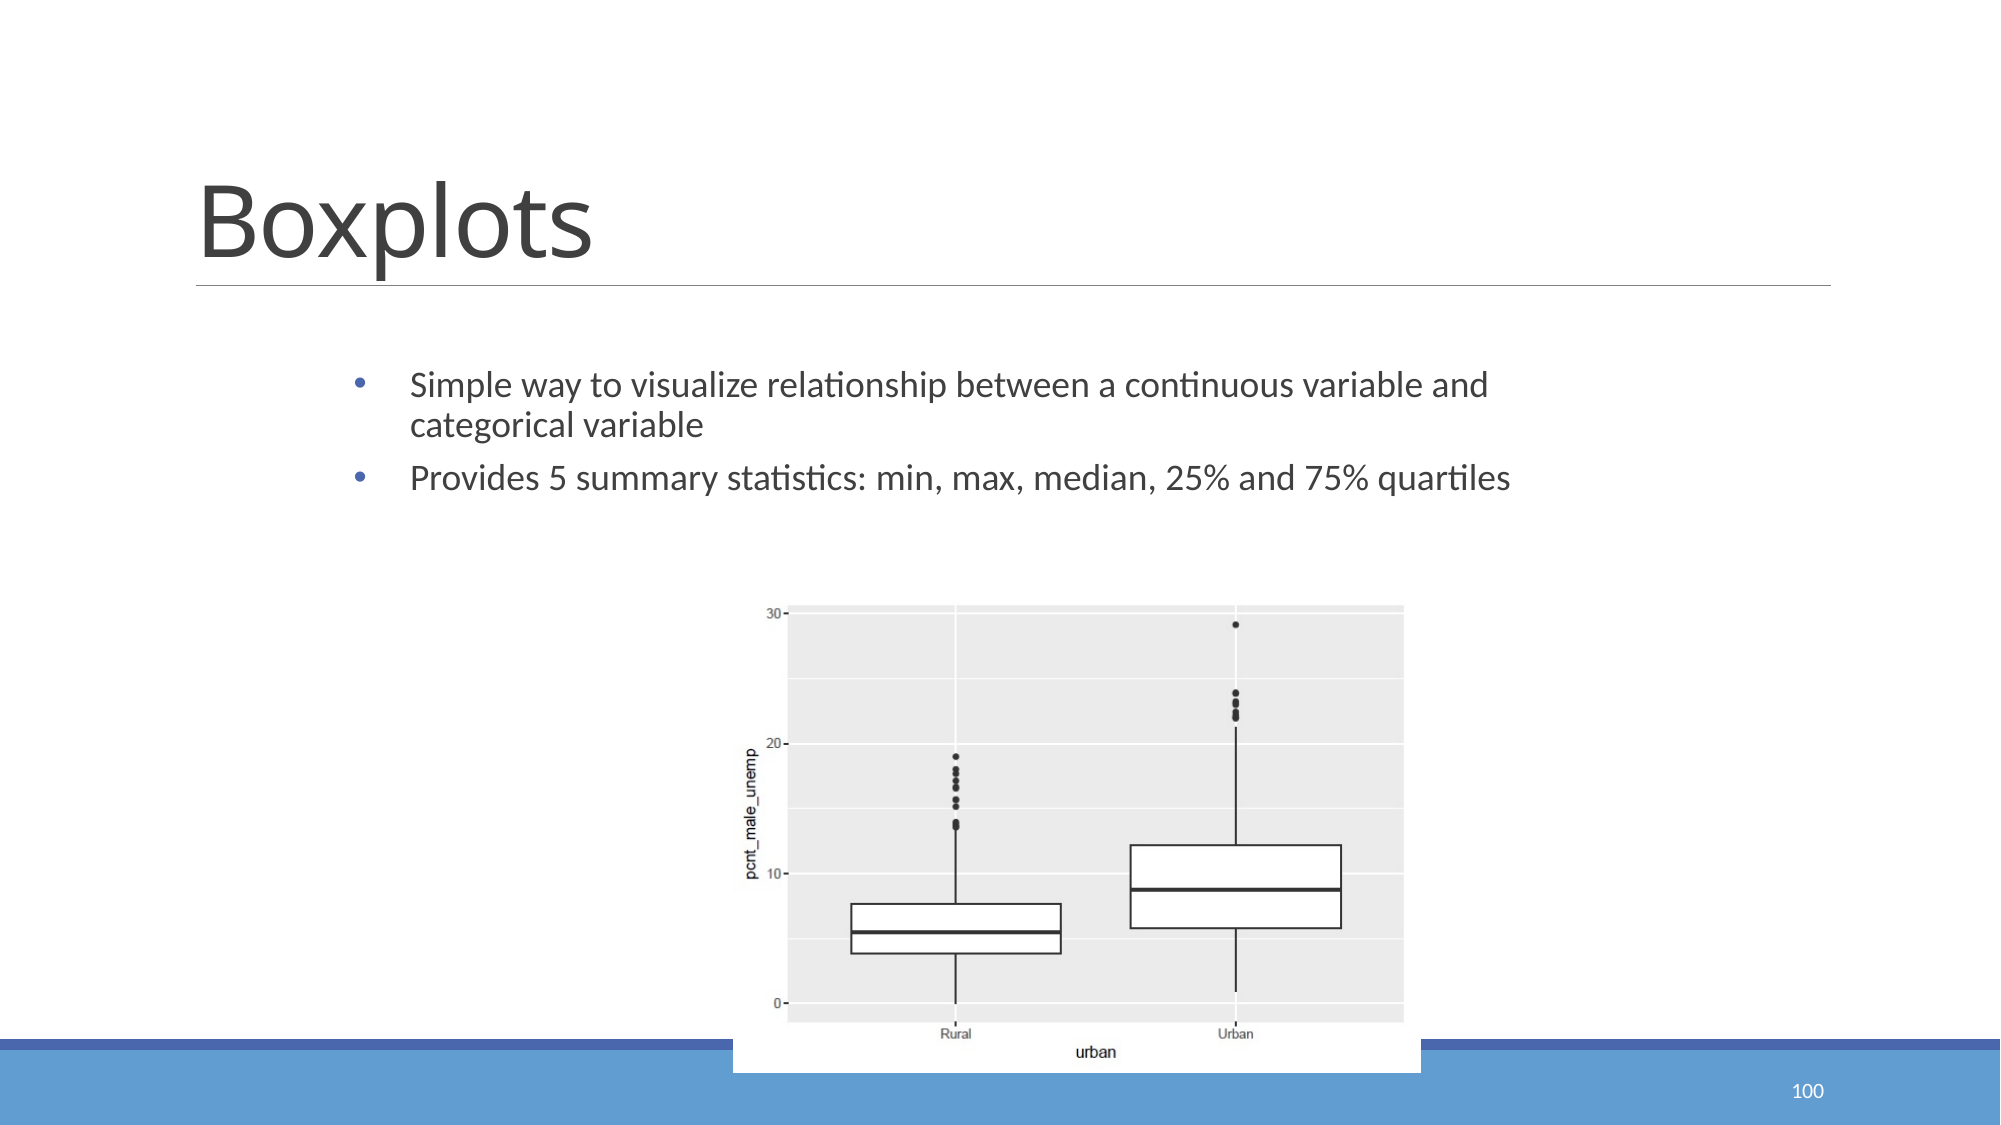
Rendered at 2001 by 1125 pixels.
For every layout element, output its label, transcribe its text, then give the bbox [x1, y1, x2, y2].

picture [732, 582, 1422, 1074]
list Simple way to visualize relationship between a continuous variable and categorical variable Provides 5 summary statistics: min, max, median, 25% and 75% quartiles [353, 357, 1647, 1106]
slide_number 100 [1624, 1059, 1840, 1120]
title Boxplots [180, 47, 1830, 285]
